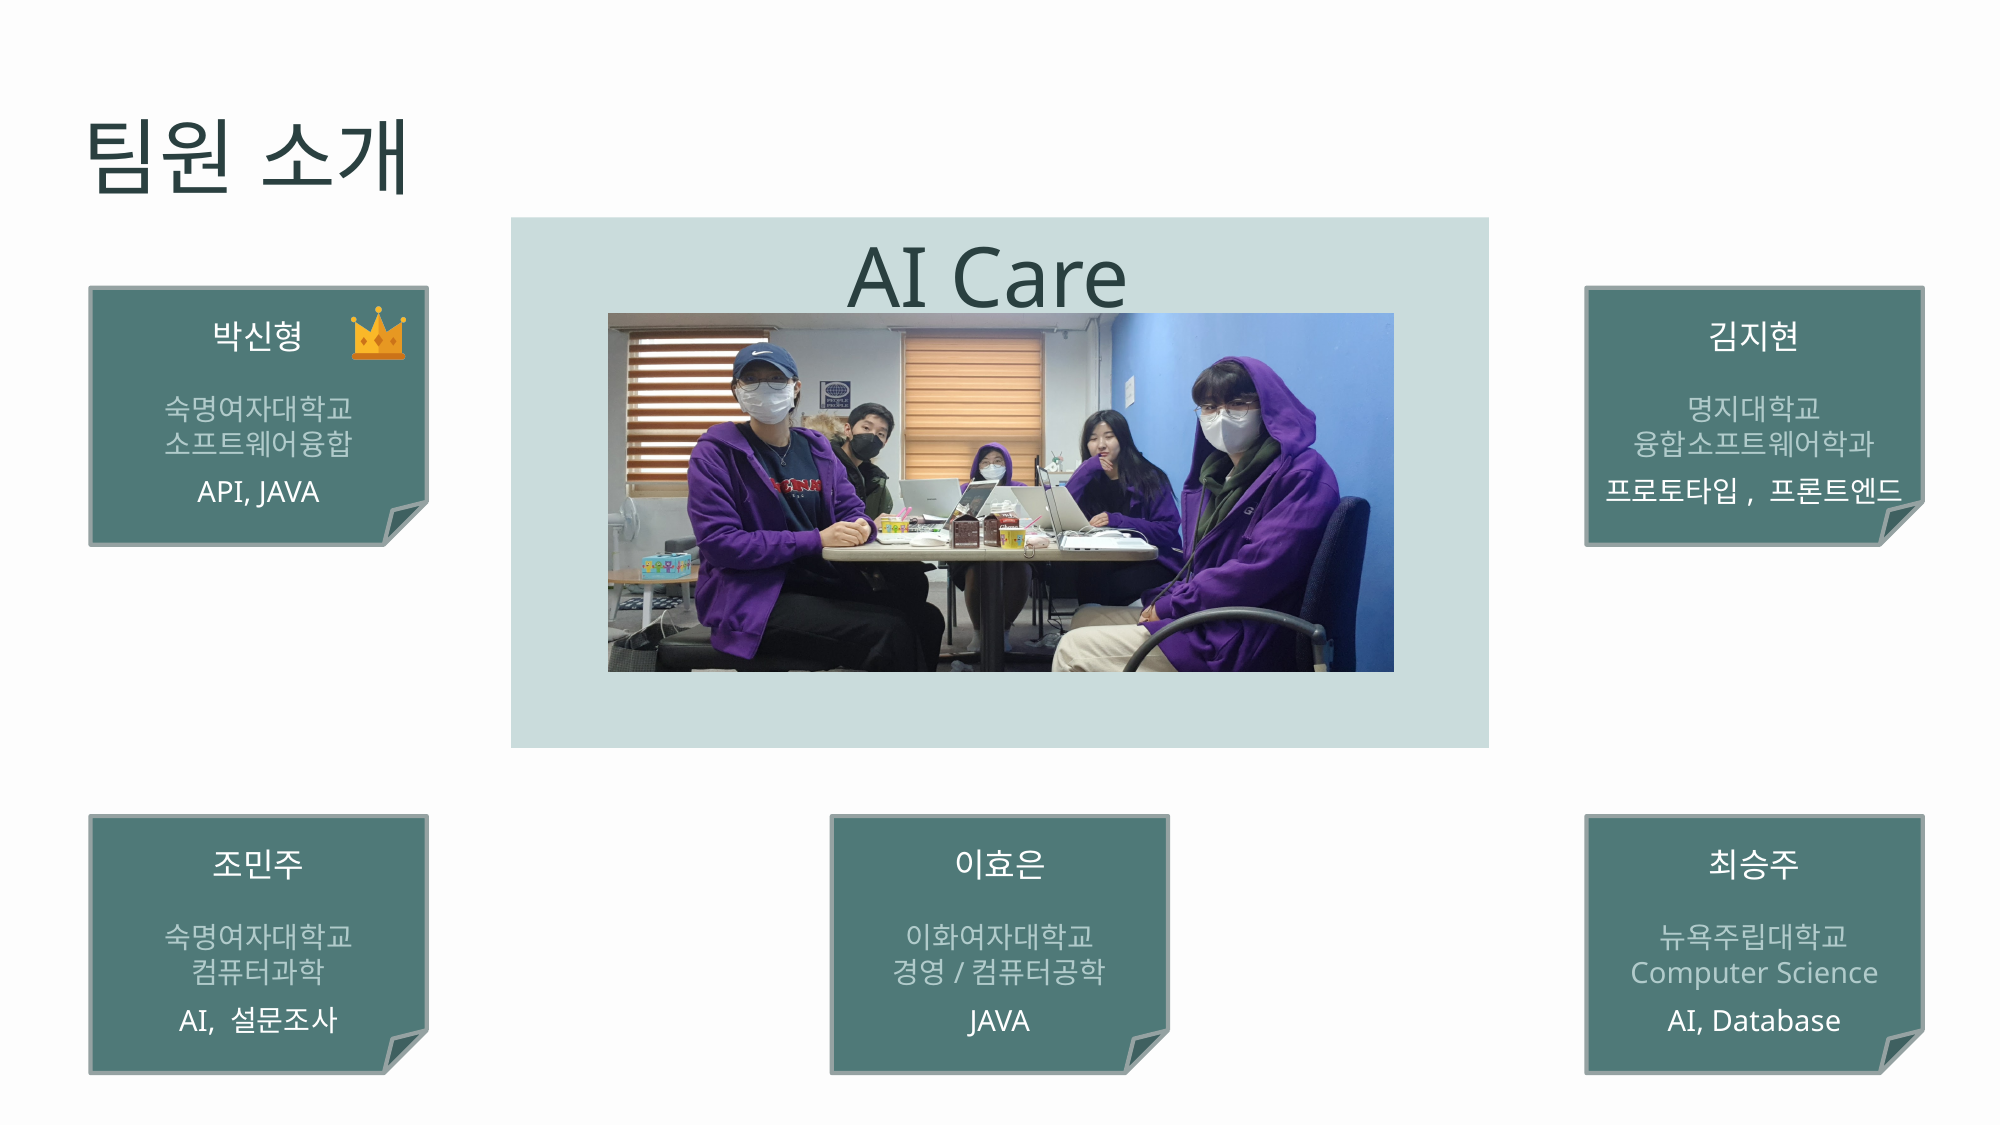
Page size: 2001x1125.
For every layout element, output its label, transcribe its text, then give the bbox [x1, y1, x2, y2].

text_box 팀원 소개 [67, 97, 1060, 214]
picture [607, 313, 1395, 672]
text_box 조민주 숙명여자대학교 컴퓨터과학 AI, 설문조사 [88, 814, 429, 1076]
text_box 최승주 뉴욕주립대학교 Computer Science AI, Database [1584, 814, 1925, 1076]
text_box 박신형 숙명여자대학교 소프트웨어융합 API, JAVA [88, 285, 429, 547]
text_box 김지현 명지대학교 융합소프트웨어학과 프로토타입, 프론트엔드 [1584, 285, 1925, 547]
text_box AI Care AI를 이용해서 보다 똑 (의미) [832, 217, 1825, 334]
text_box 이효은 이화여자대학교 경영/컴퓨터공학 JAVA [829, 814, 1171, 1076]
picture [351, 304, 406, 362]
